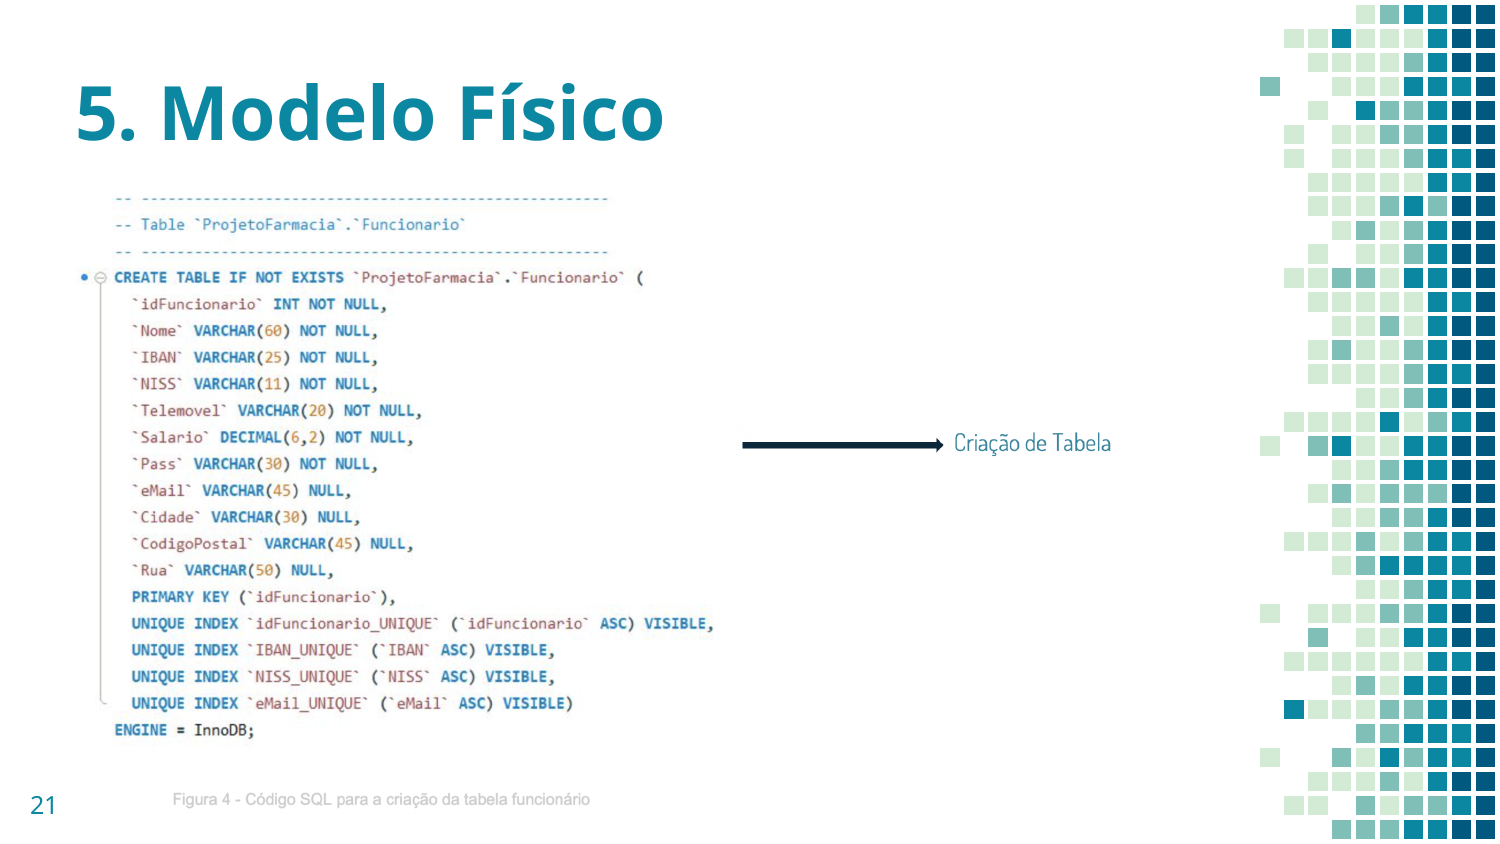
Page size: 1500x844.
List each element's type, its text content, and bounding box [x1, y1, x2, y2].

slide_number 21 [15, 774, 105, 839]
picture [59, 182, 723, 814]
picture [735, 420, 1123, 462]
title 5. Modelo Físico [60, 30, 1170, 171]
